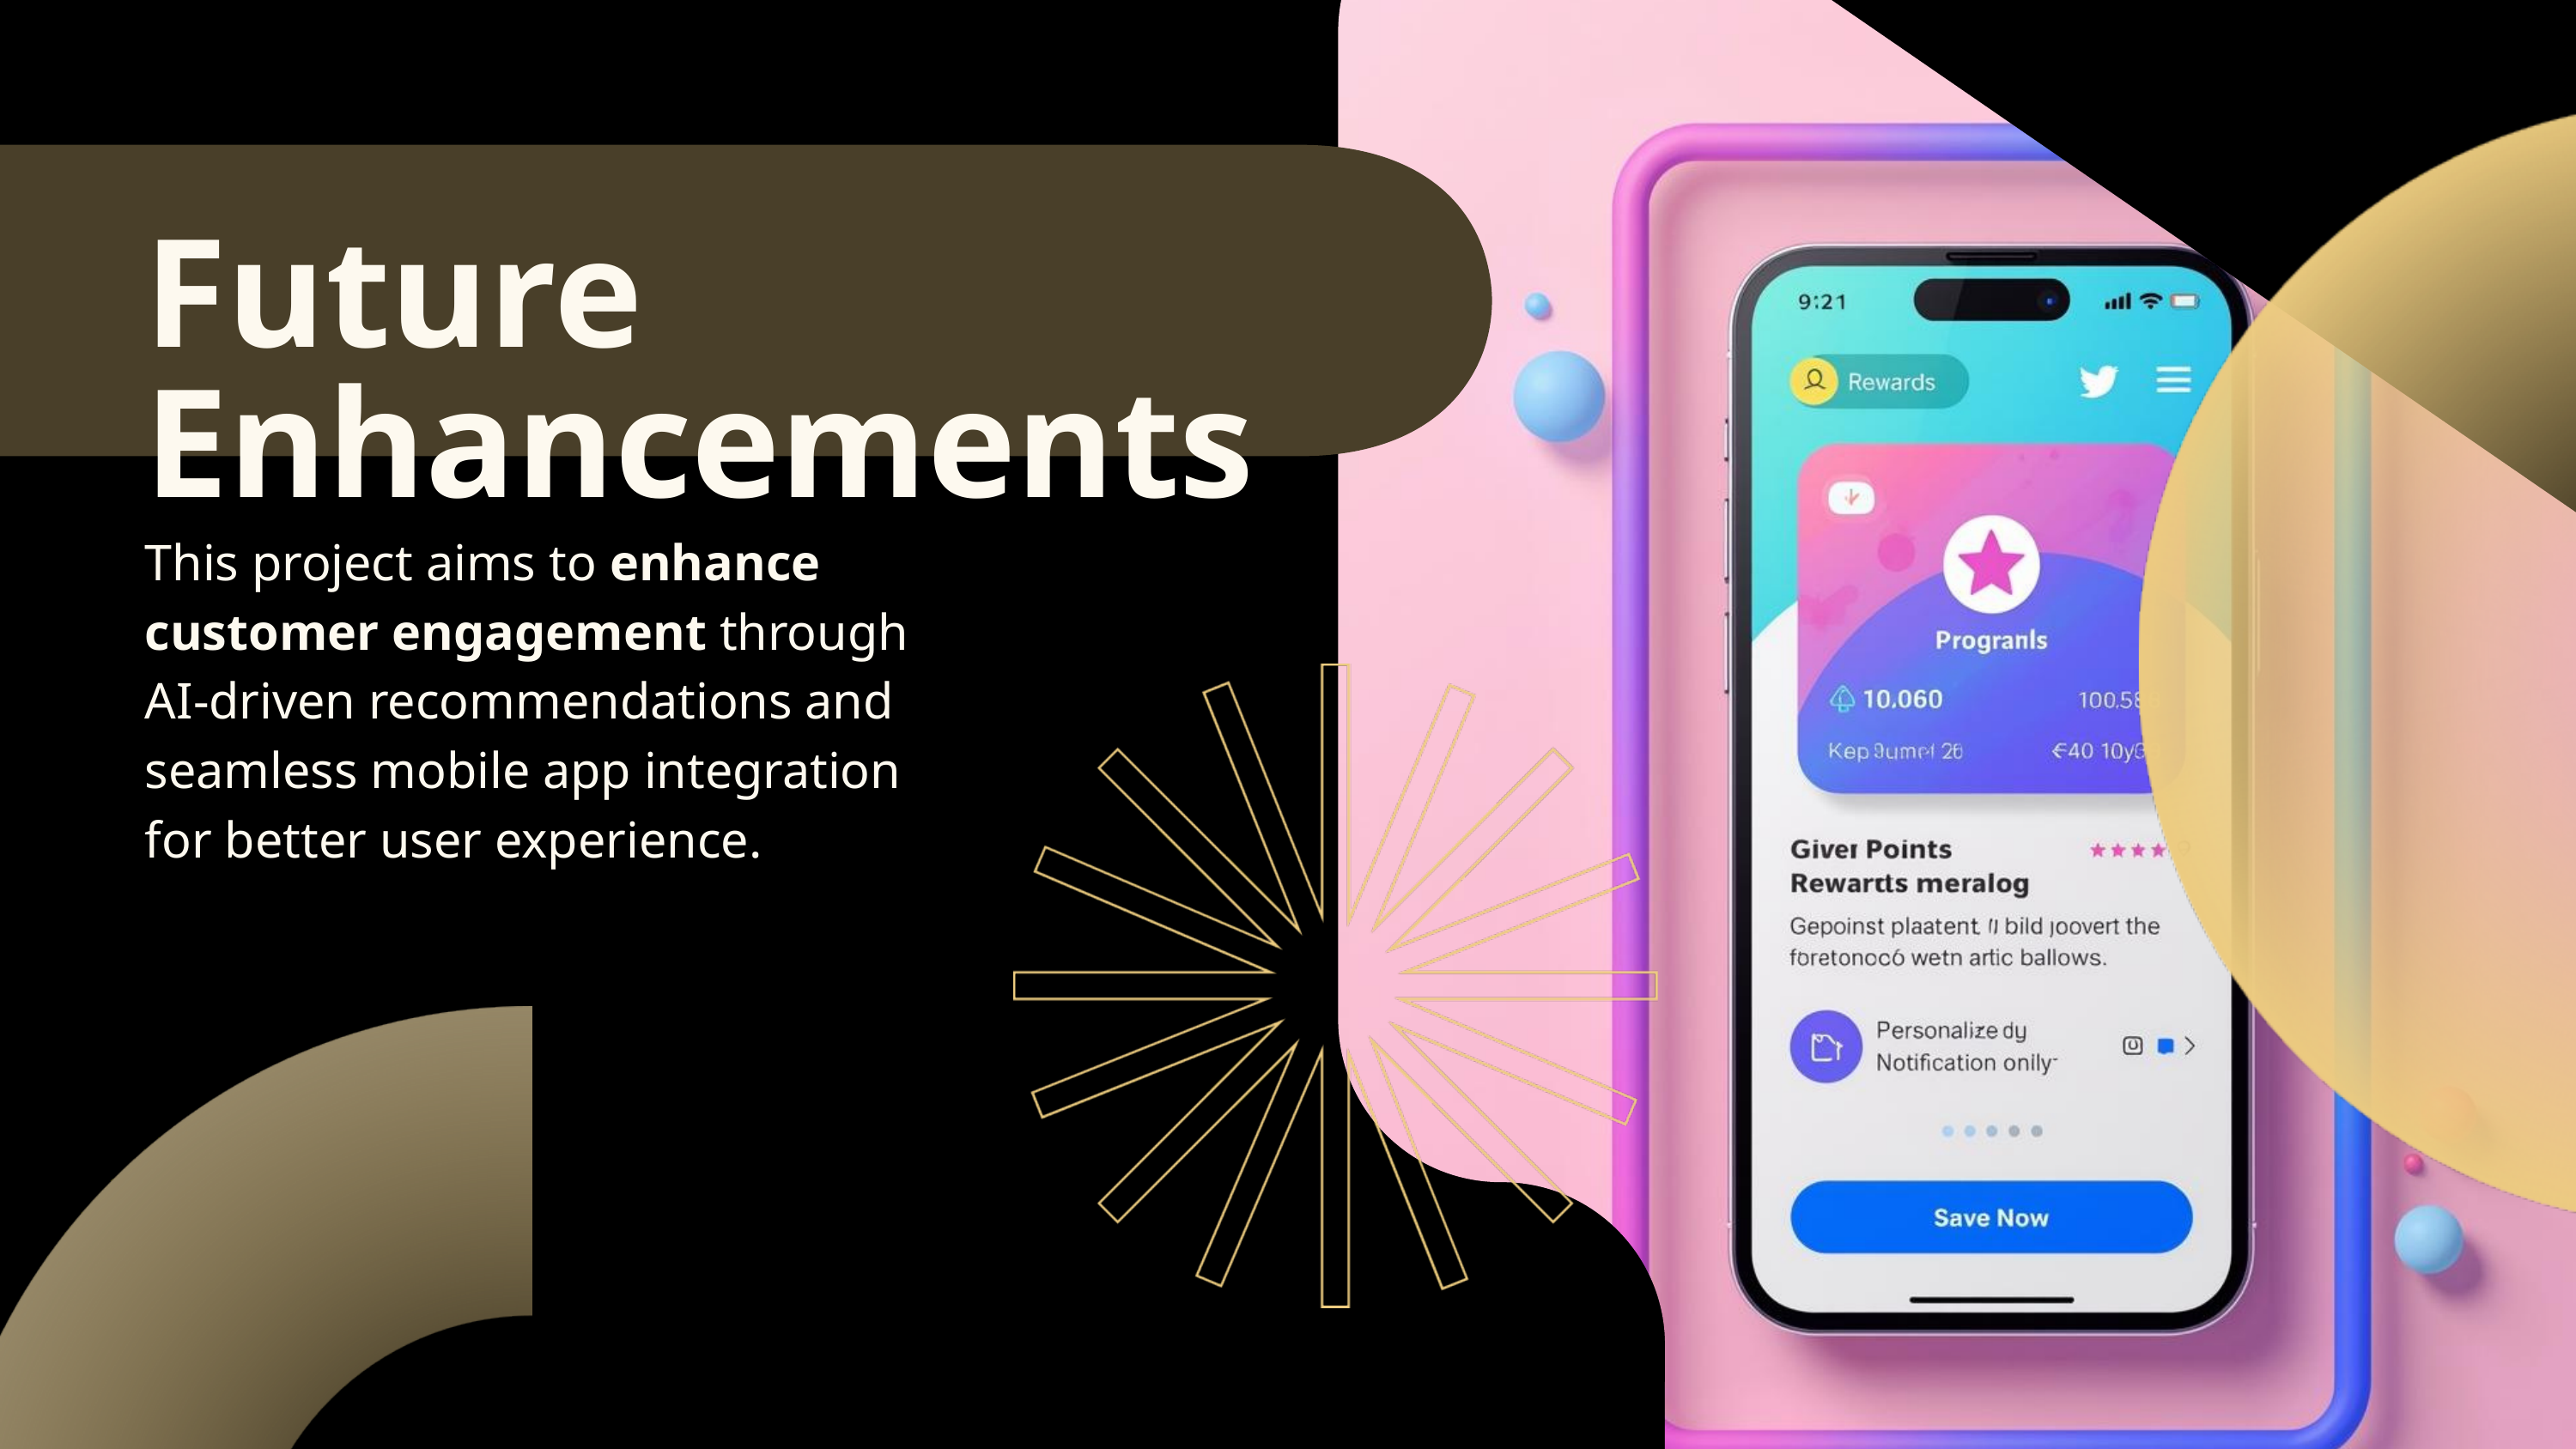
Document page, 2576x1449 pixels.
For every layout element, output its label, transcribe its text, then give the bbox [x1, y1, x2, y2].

text_box [0, 1006, 532, 1449]
text_box Future Enhancements [766, 227, 1334, 528]
text_box This project aims to enhance customer engagement through AI-driven recommendations and seamless mobile app integration for better user experience. [144, 521, 443, 868]
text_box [447, 0, 760, 1190]
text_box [1338, 0, 2576, 1449]
text_box [1013, 664, 1334, 1308]
text_box This project aims to enhance customer engagement through AI-driven recommendations and seamless mobile app integration for better user experience. [766, 521, 920, 868]
text_box Future Enhancements [144, 227, 443, 521]
